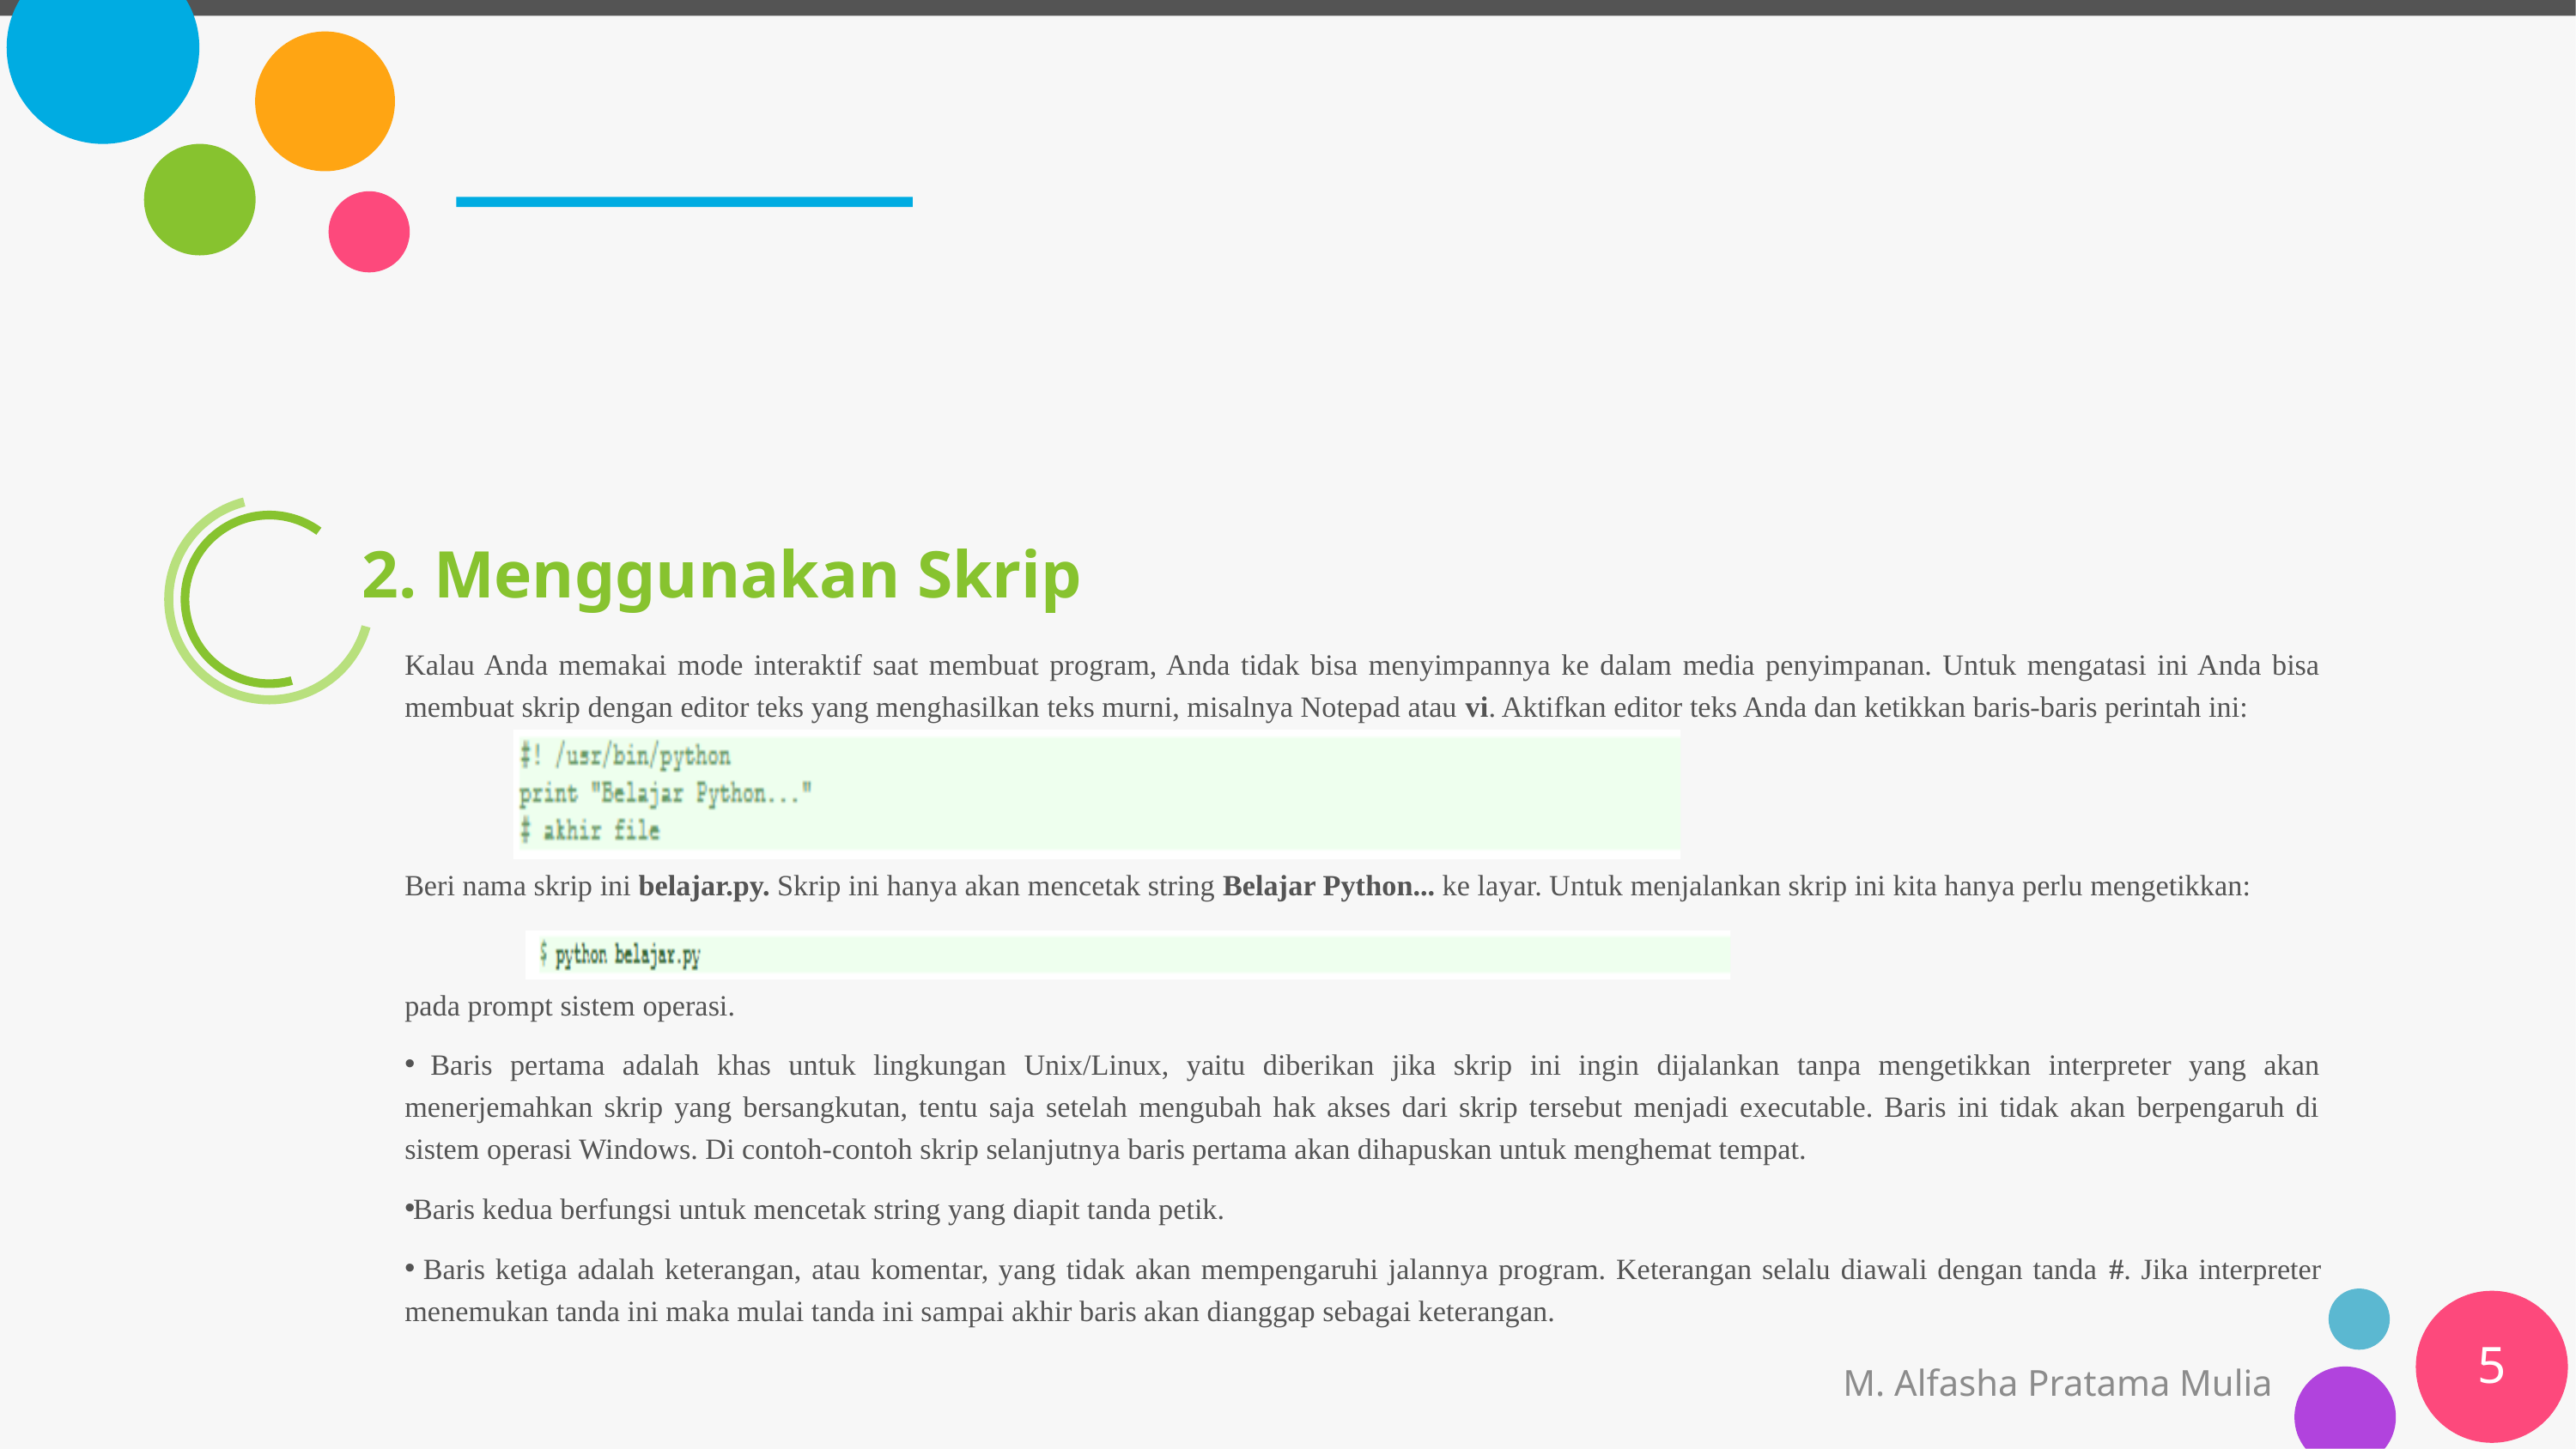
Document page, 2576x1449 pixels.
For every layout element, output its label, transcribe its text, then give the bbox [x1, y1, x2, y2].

picture [525, 931, 1731, 979]
footer M. Alfasha Pratama Mulia [1561, 1354, 2296, 1410]
list Kalau Anda memakai mode interaktif saat membuat program, Anda tidak bisa menyimpannya ke dalam media penyimpanan. Untuk mengatasi ini Anda bisa membuat skrip dengan editor teks yang menghasilkan teks murni, misalnya Notepad atau vi. Aktifkan editor teks Anda dan ketikkan baris-baris perintah ini: Beri nama skrip ini belajar.py. Skrip ini hanya akan mencetak string Belajar Python... ke layar. Untuk menjalankan skrip ini kita hanya perlu mengetikkan: pada prompt sistem operasi. Baris pertama adalah khas untuk lingkungan Unix/Linux, yaitu diberikan jika skrip ini ingin dijalankan tanpa mengetikkan interpreter yang akan menerjemahkan skrip yang bersangkutan, tentu saja setelah mengubah hak akses dari skrip tersebut menjadi executable. Baris ini tidak akan berpengaruh di sistem operasi Windows. Di contoh-contoh skrip selanjutnya baris pertama akan dihapuskan untuk menghemat tempat. Baris kedua berfungsi untuk mencetak string yang diapit tanda petik. Baris ketiga adalah keterangan, atau komentar, yang tidak akan mempengaruhi jalannya program. Keterangan selalu diawali dengan tanda #. Jika interpreter menemukan tanda ini maka mulai tanda ini sampai akhir baris akan dianggap sebagai keterangan. [381, 627, 2345, 1344]
list 2. Menggunakan Skrip [338, 523, 1385, 622]
picture [513, 730, 1681, 859]
slide_number 5 [2415, 1328, 2568, 1406]
